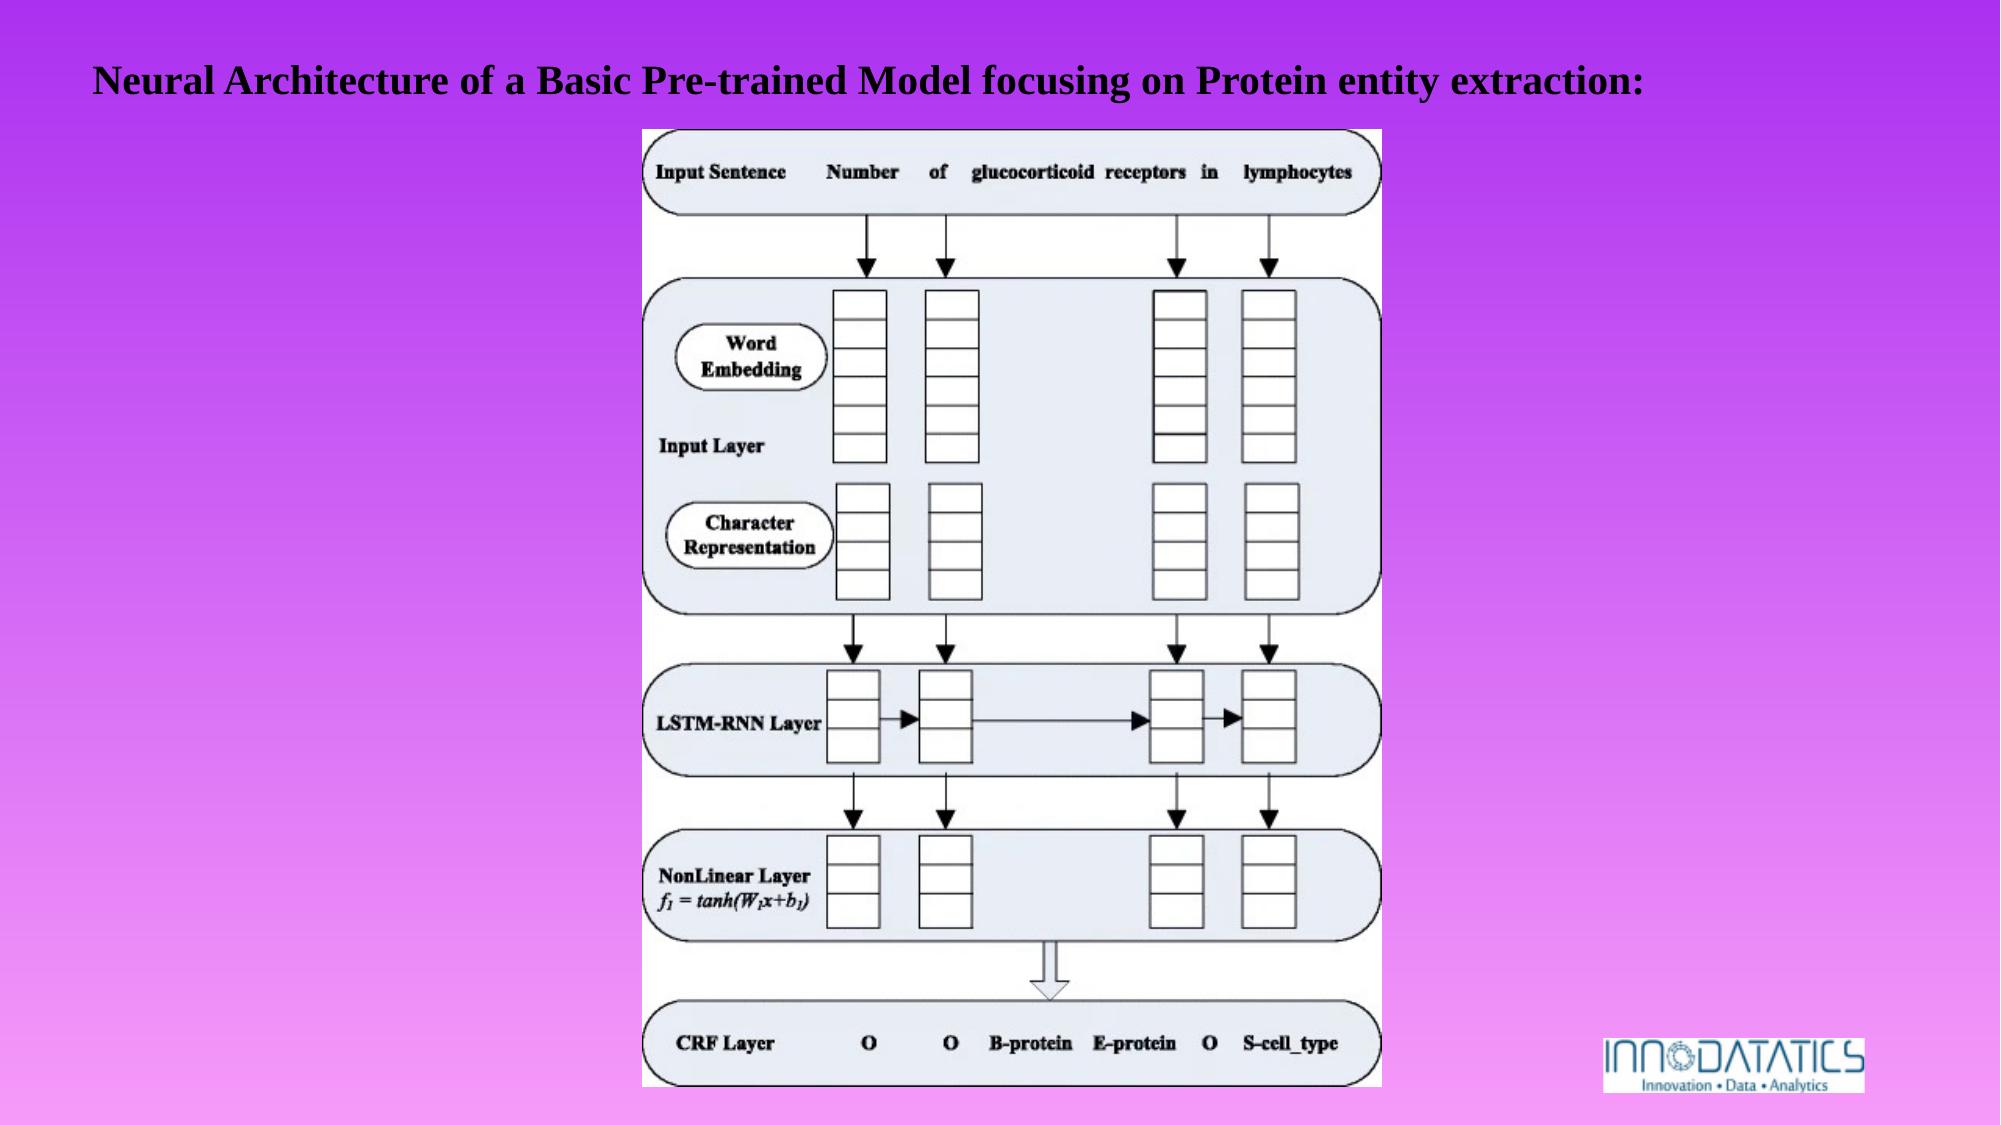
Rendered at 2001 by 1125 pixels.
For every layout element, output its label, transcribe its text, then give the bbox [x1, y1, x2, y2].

text_box [331, 0, 1025, 588]
list Neural Architecture of a Basic Pre-trained Model focusing on Protein entity extraction: [1025, 38, 1964, 381]
picture [642, 129, 1382, 1087]
picture [1603, 1038, 1865, 1093]
list Neural Architecture of a Basic Pre-trained Model focusing on Protein entity extraction: [60, 38, 331, 381]
